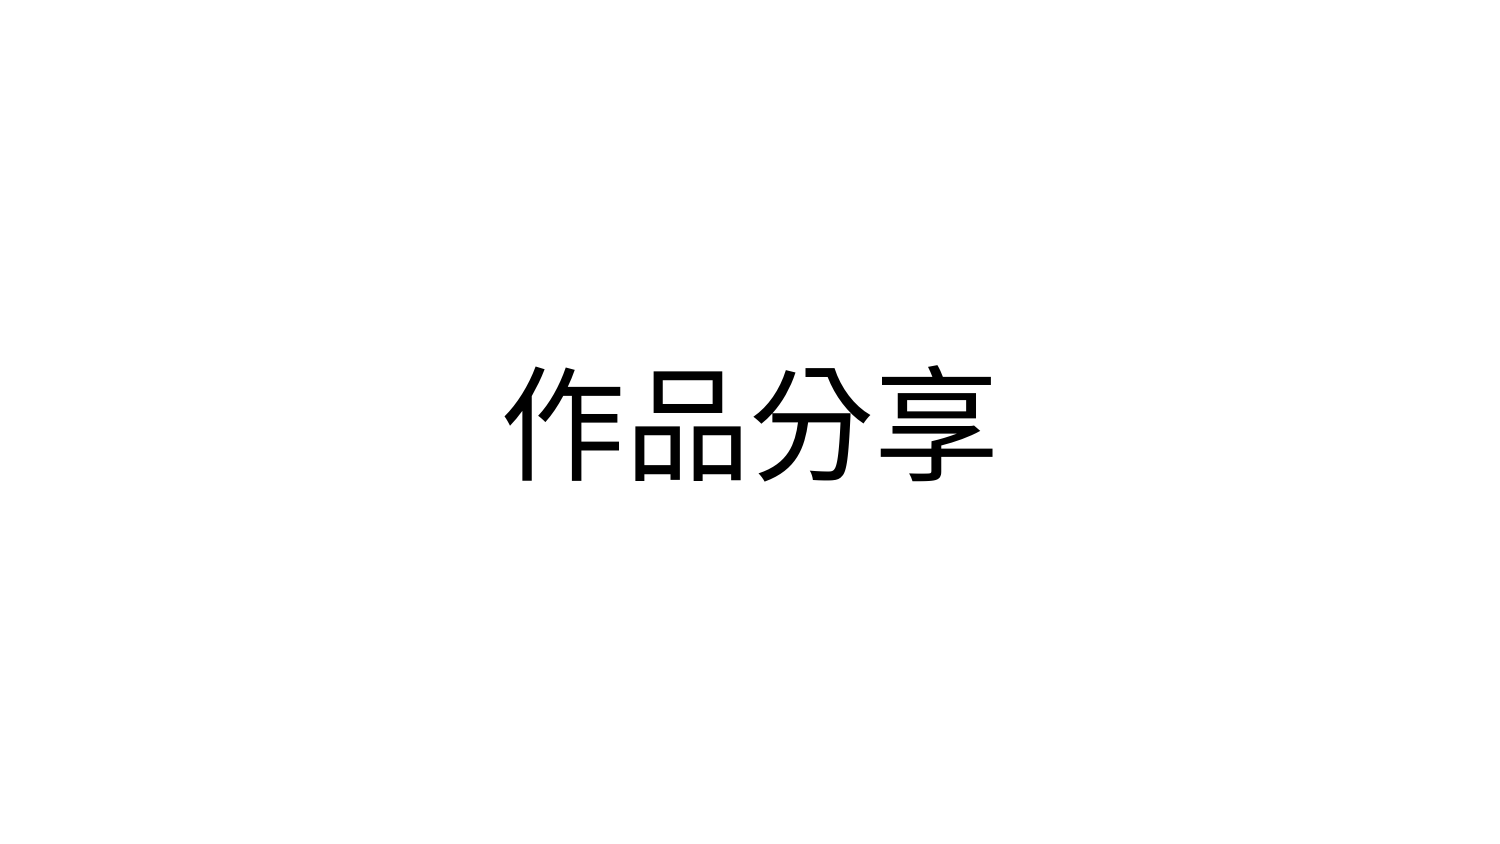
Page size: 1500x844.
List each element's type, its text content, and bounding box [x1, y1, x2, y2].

title 作品分享 [51, 352, 1449, 491]
